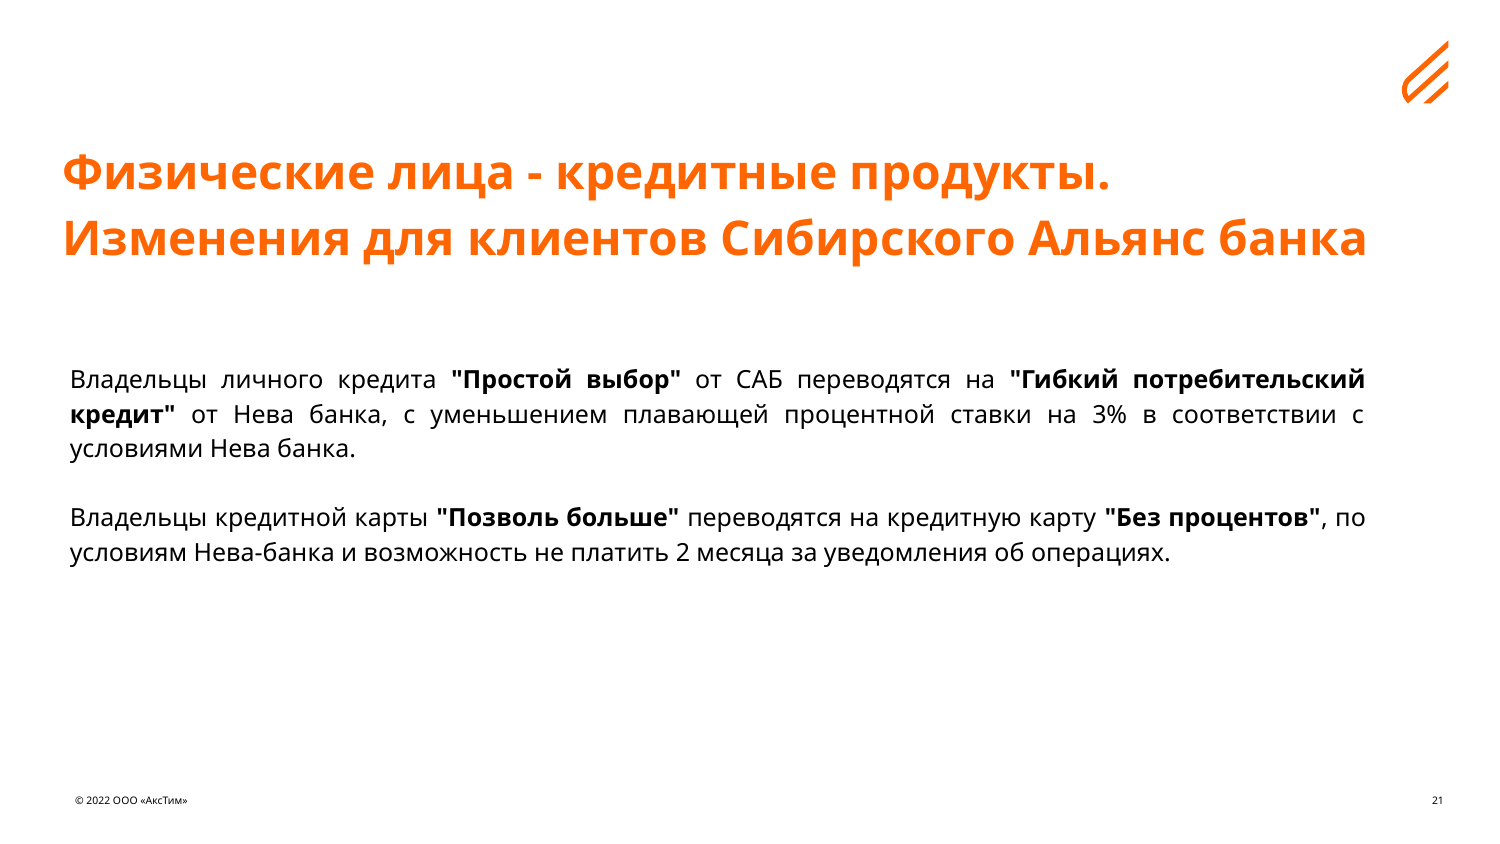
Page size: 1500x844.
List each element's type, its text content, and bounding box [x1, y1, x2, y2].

text_box Владельцы личного кредита "Простой выбор" от САБ переводятся на "Гибкий потребительский кредит" от Нева банка, с уменьшением плавающей процентной ставки на 3% в соответствии с условиями Нева банка. Владельцы кредитной карты "Позволь больше" переводятся на кредитную карту "Без процентов", по условиям Нева-банка и возможность не платить 2 месяца за уведомления об операциях. [69, 328, 1366, 631]
text_box Физические лица - кредитные продукты. Изменения для клиентов Сибирского Альянс банка [62, 131, 1399, 265]
slide_number 21 [1432, 793, 1453, 844]
footer © 2022 ООО «АксТим» [75, 793, 202, 844]
